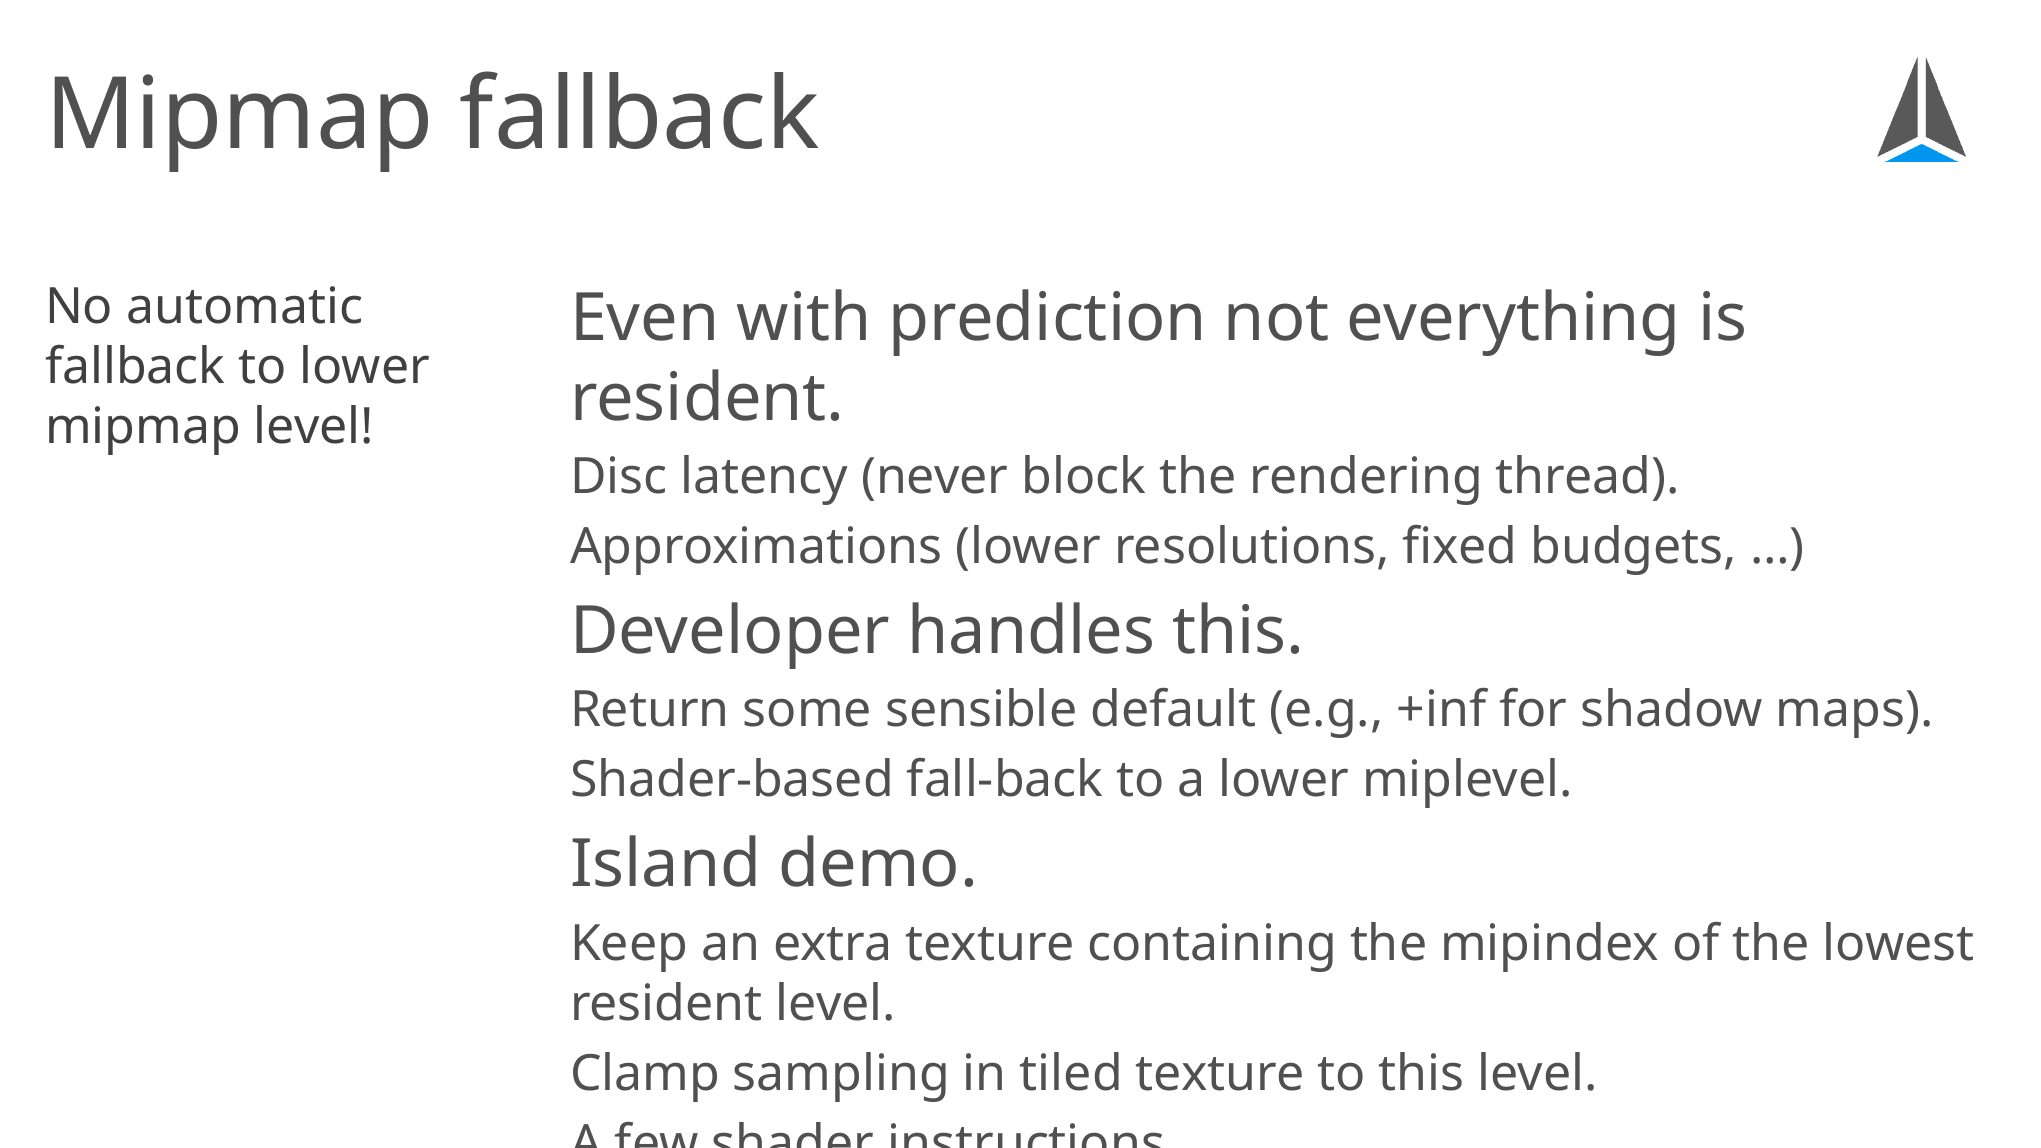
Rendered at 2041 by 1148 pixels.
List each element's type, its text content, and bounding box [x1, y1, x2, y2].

list Even with prediction not everything is resident. Disc latency (never block the rendering thread). Approximations (lower resolutions, fixed budgets, …) Developer handles this. Return some sensible default (e.g., +inf for shadow maps). Shader-based fall-back to a lower miplevel. Island demo. Keep an extra texture containing the mipindex of the lowest resident level. Clamp sampling in tiled texture to this level. A few shader instructions. [570, 273, 1996, 1099]
picture [1877, 56, 1968, 162]
list No automatic fallback to lower mipmap level! [45, 273, 496, 1099]
title Mipmap fallback [45, 48, 1996, 199]
